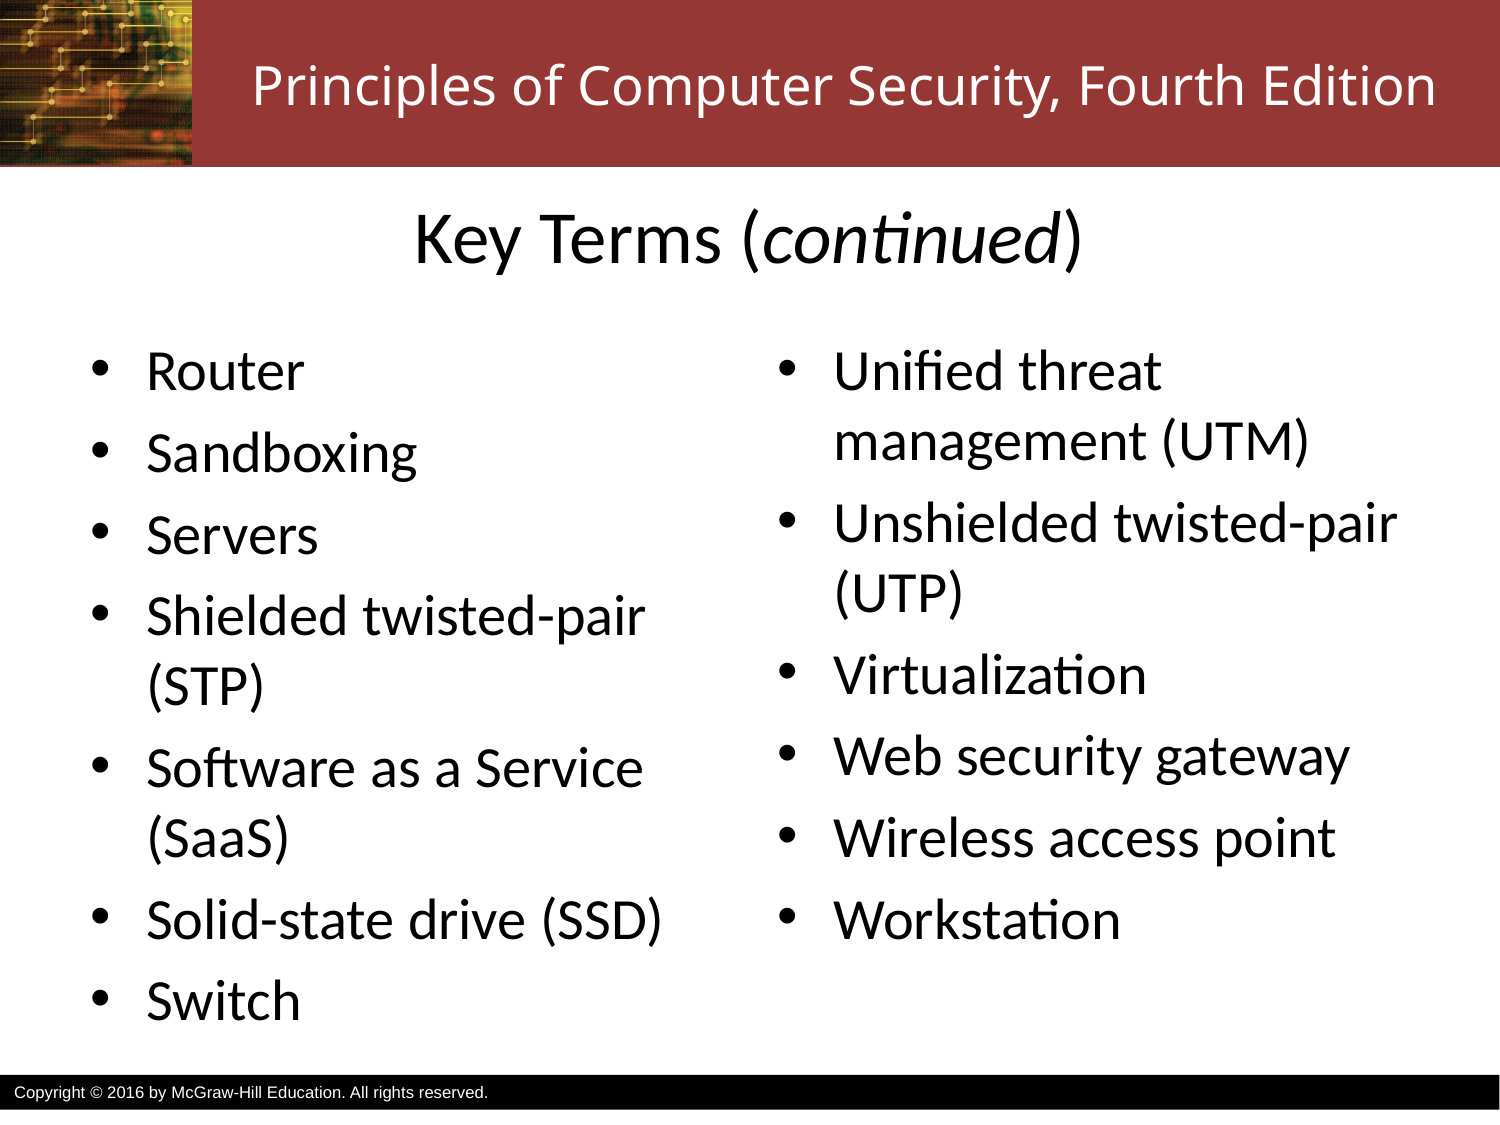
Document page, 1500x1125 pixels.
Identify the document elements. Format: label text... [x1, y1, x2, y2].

picture [0, 0, 192, 165]
list Router Sandboxing Servers Shielded twisted-pair (STP) Software as a Service (SaaS) Solid-state drive (SSD) Switch [75, 324, 738, 1005]
title Key Terms (continued) [75, 181, 1425, 326]
list Unified threat management (UTM) Unshielded twisted-pair (UTP) Virtualization Web security gateway Wireless access point Workstation [762, 324, 1425, 1005]
